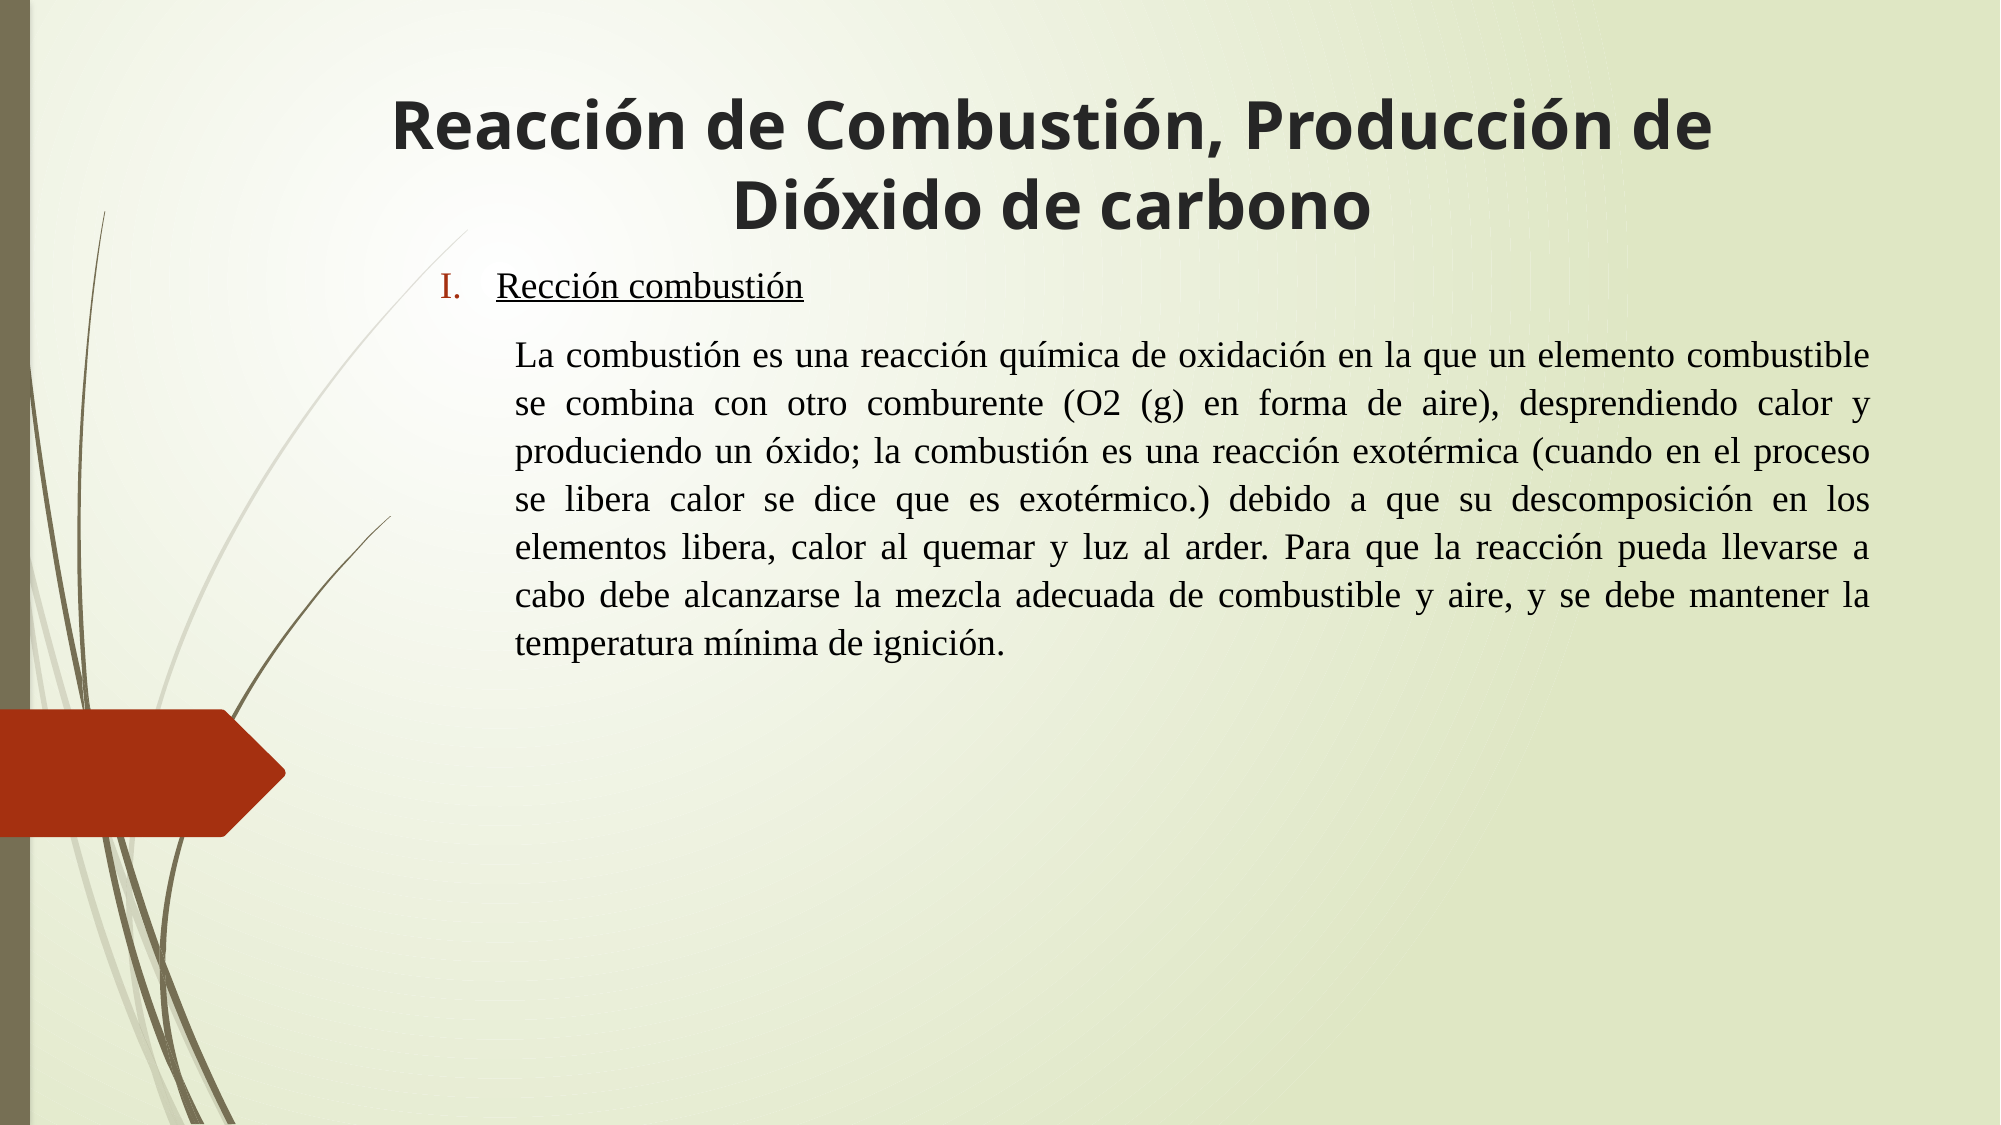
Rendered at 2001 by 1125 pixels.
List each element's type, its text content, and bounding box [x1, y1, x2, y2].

title Reacción de Combustión, Producción de Dióxido de carbono [321, 98, 1784, 250]
subtitle Rección combustión La combustión es una reacción química de oxidación en la que un elemento combustible se combina con otro comburente (O2 (g) en forma de aire), desprendiendo calor y produciendo un óxido; la combustión es una reacción exotérmica (cuando en el proceso se libera calor se dice que es exotérmico.) debido a que su descomposición en los elementos libera, calor al quemar y luz al arder. Para que la reacción pueda llevarse a cabo debe alcanzarse la mezcla adecuada de combustible y aire, y se debe mantener la temperatura mínima de ignición. [424, 249, 1888, 969]
